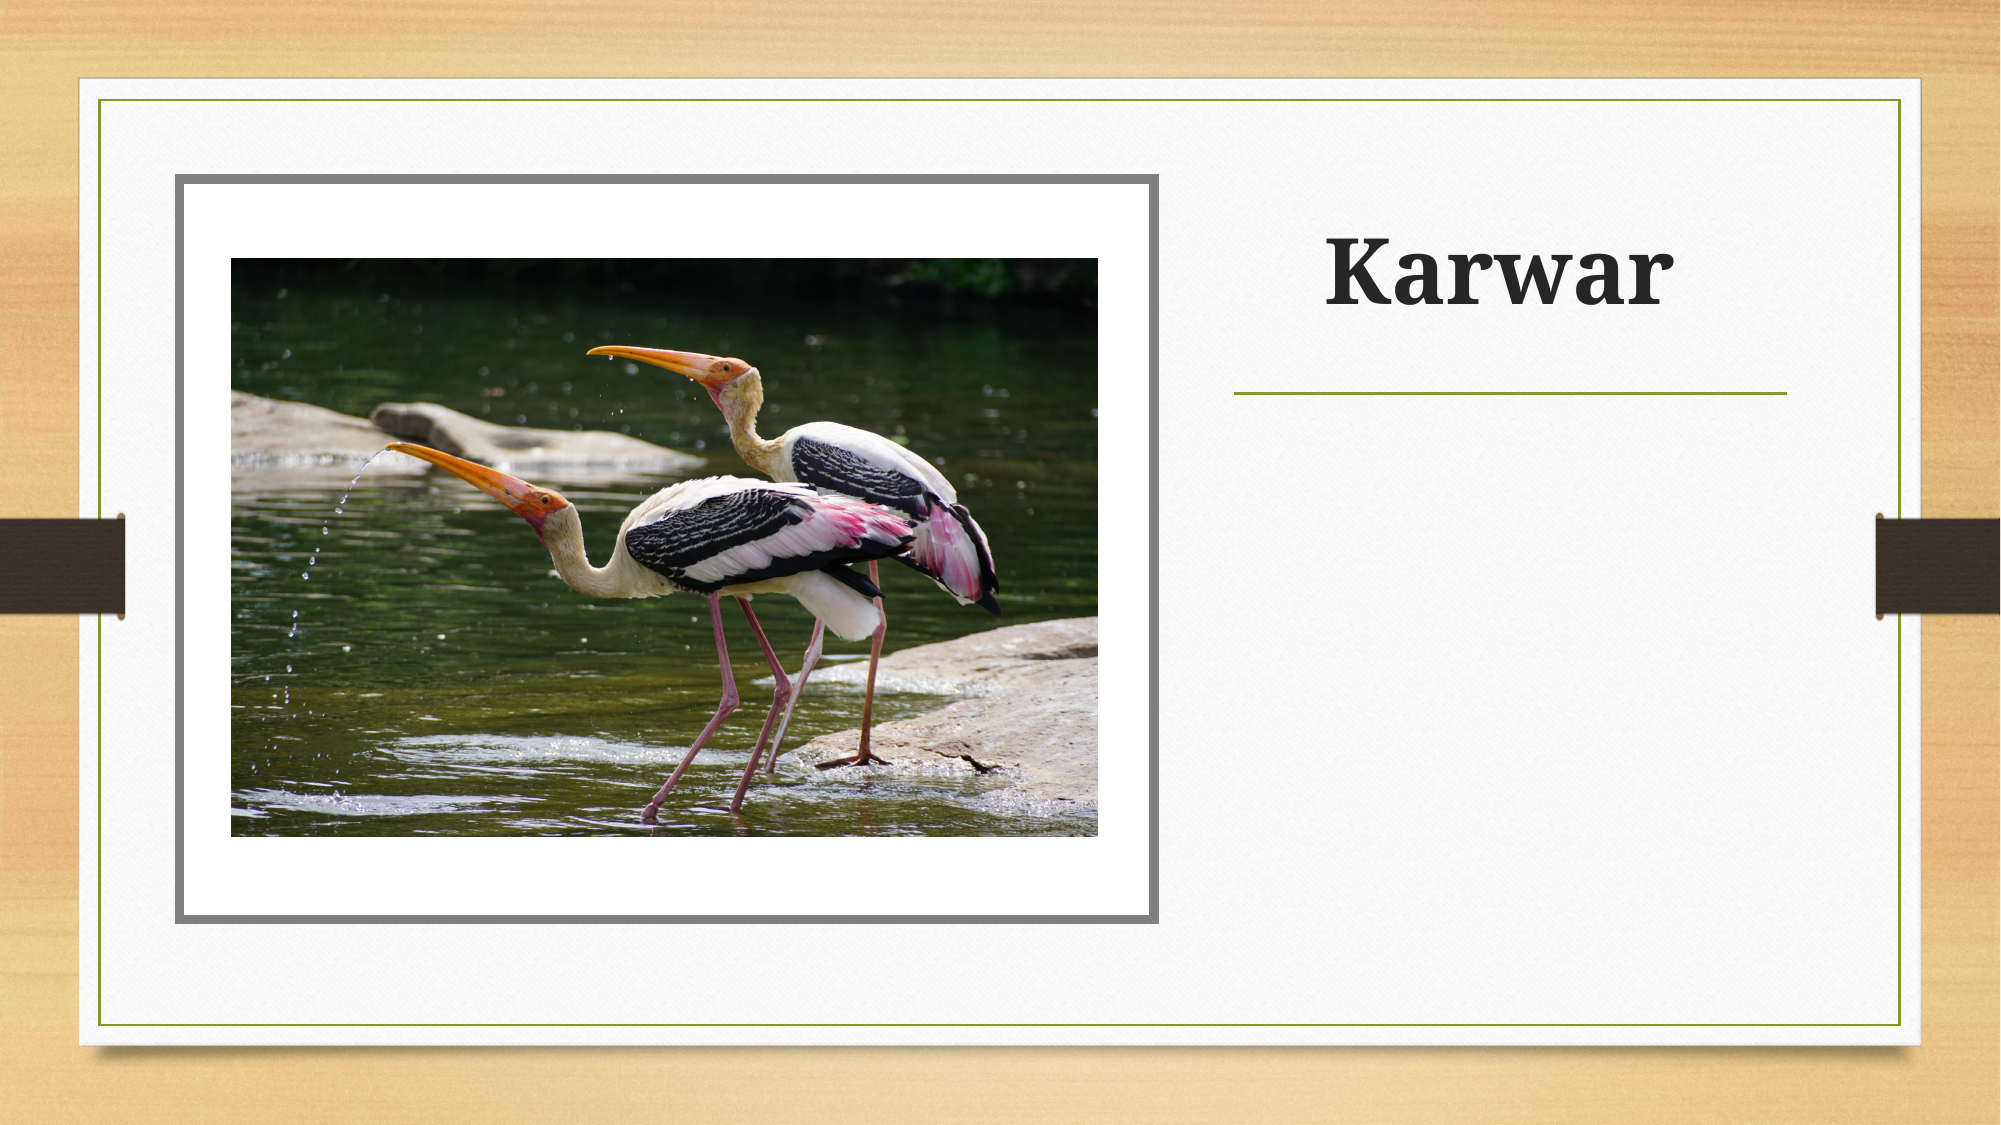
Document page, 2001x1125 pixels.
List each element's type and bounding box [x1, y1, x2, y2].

text_box [0, 0, 2000, 1125]
picture [231, 258, 1098, 838]
